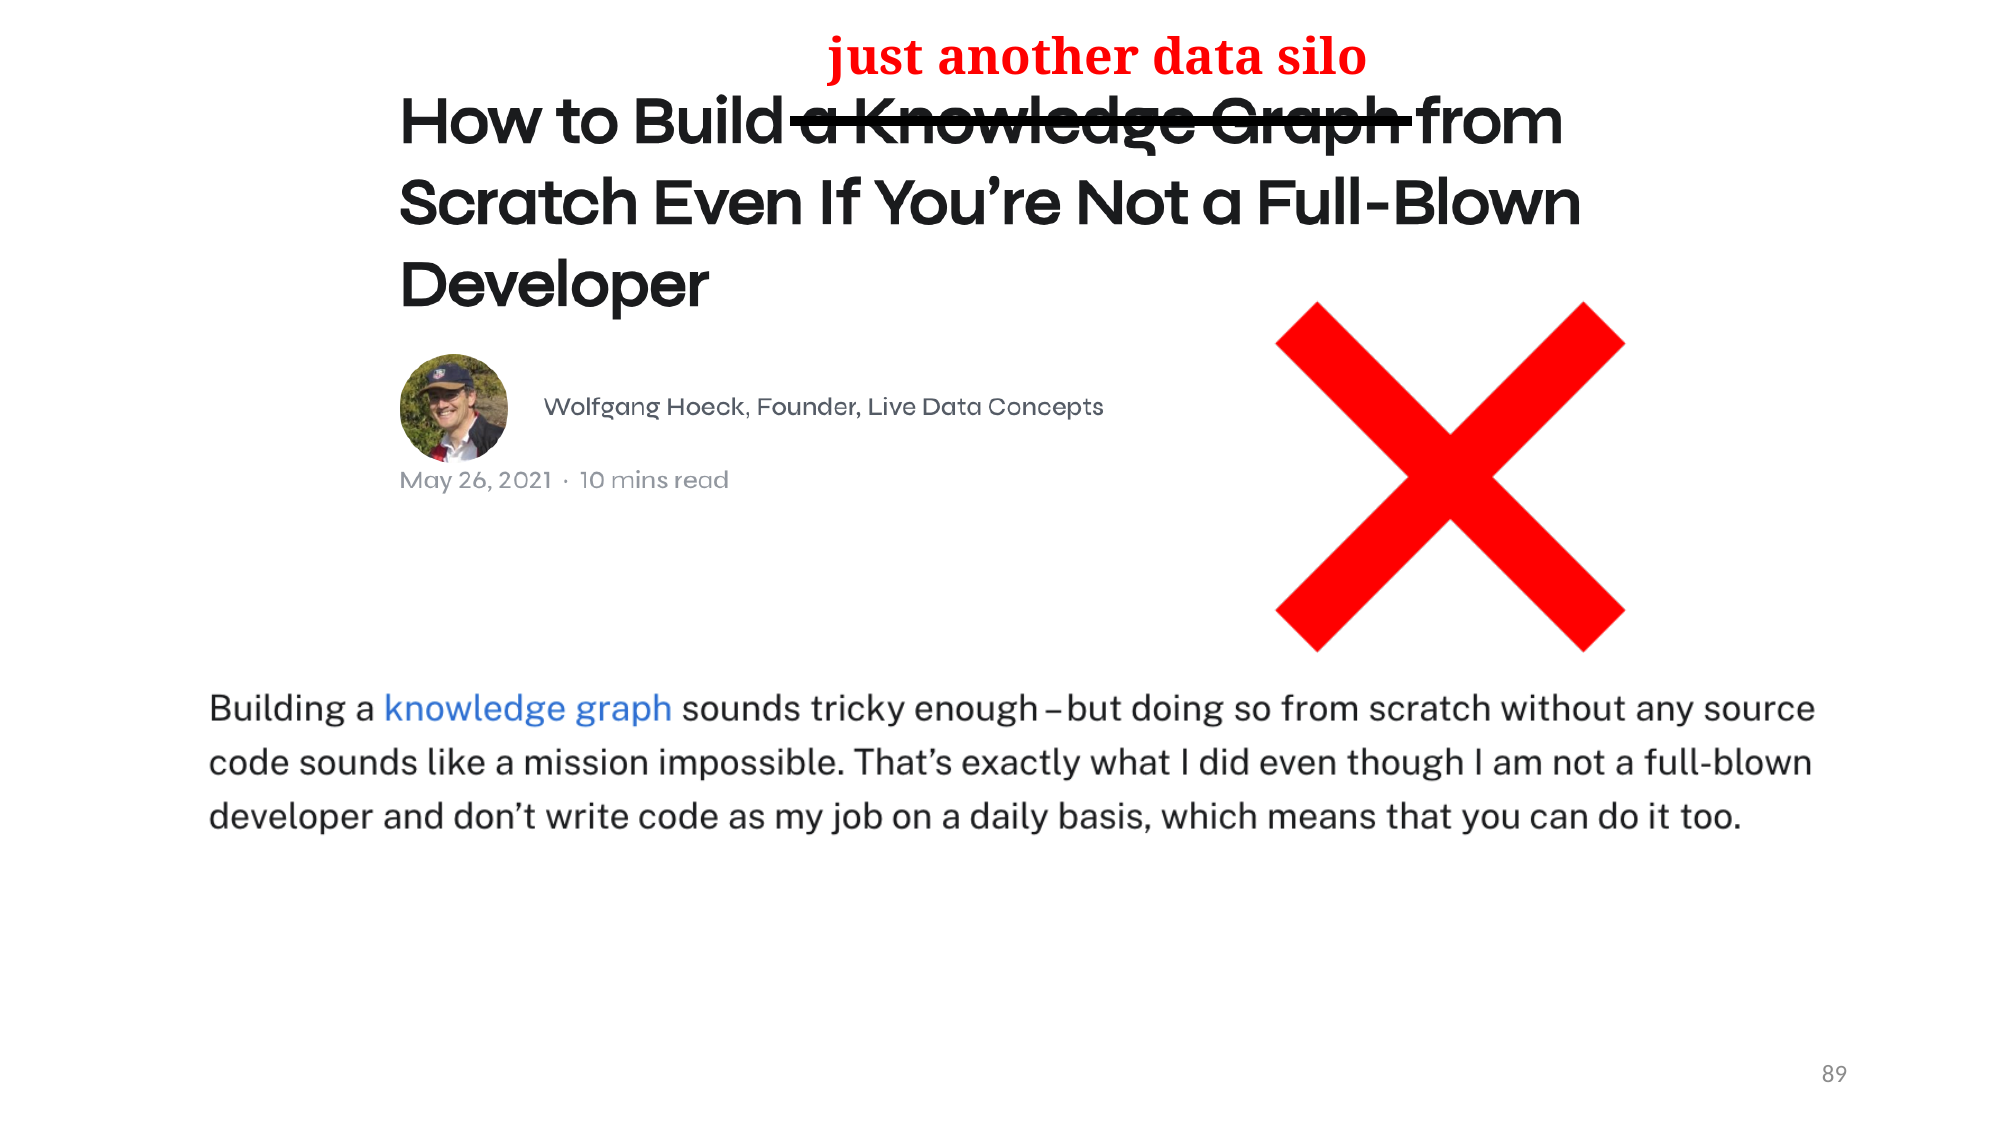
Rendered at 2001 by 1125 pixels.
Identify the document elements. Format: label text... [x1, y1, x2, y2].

picture [185, 77, 1864, 886]
text_box just another data silo [814, 16, 1384, 77]
slide_number 89 [1412, 1042, 1863, 1103]
